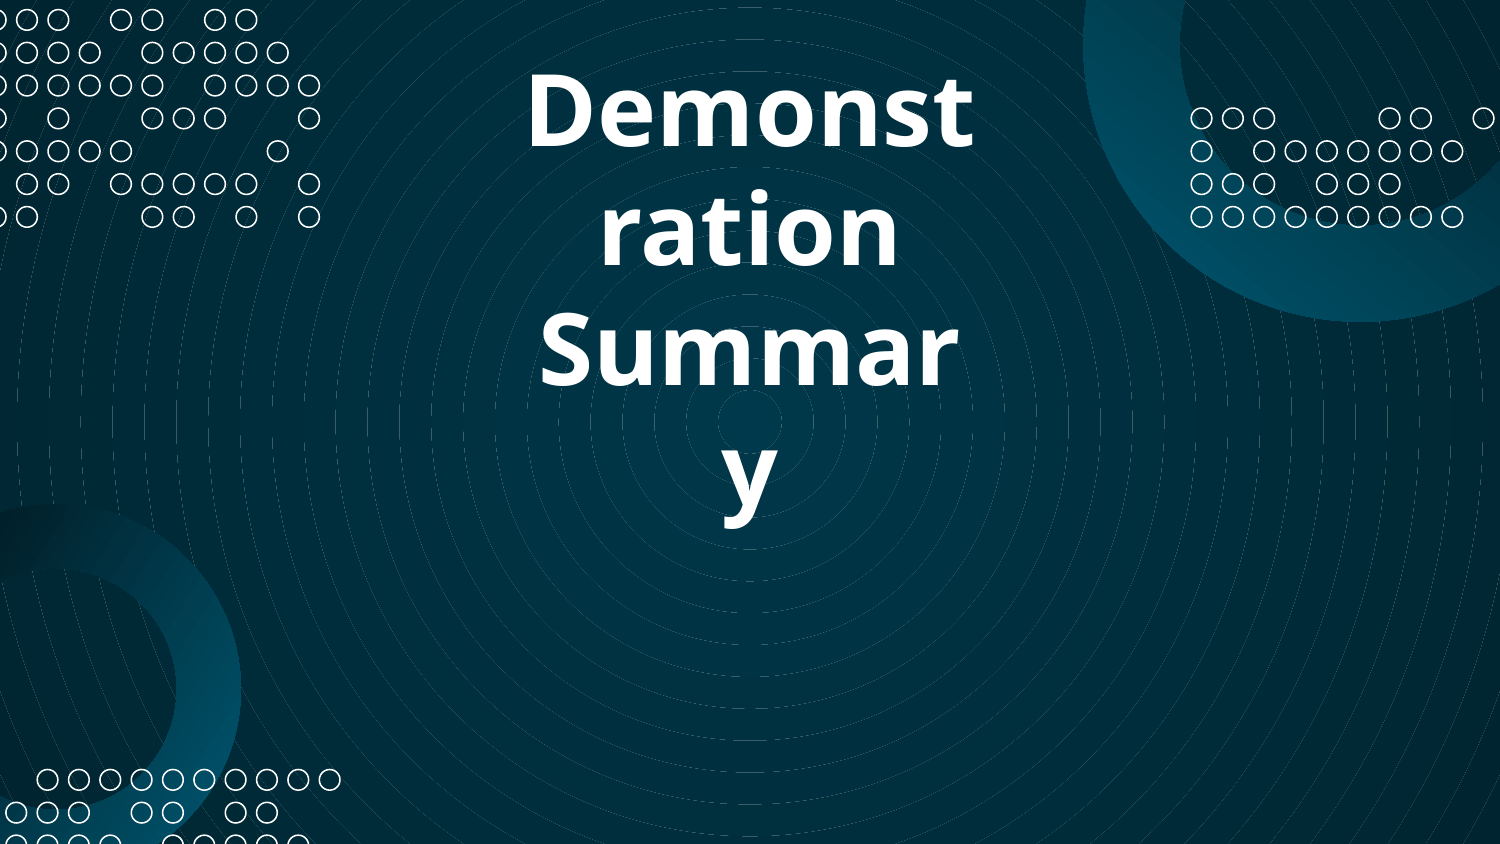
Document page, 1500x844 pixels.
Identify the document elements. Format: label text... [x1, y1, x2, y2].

picture [887, 91, 927, 146]
picture [825, 91, 875, 145]
picture [752, 190, 767, 203]
picture [935, 80, 972, 146]
title Demonstration Summary [504, 302, 995, 541]
picture [844, 210, 894, 264]
picture [703, 199, 740, 265]
picture [602, 91, 651, 146]
picture [779, 210, 831, 265]
picture [605, 210, 640, 264]
picture [760, 91, 812, 146]
picture [752, 211, 766, 264]
picture [645, 210, 692, 265]
picture [533, 75, 591, 145]
picture [664, 91, 746, 145]
